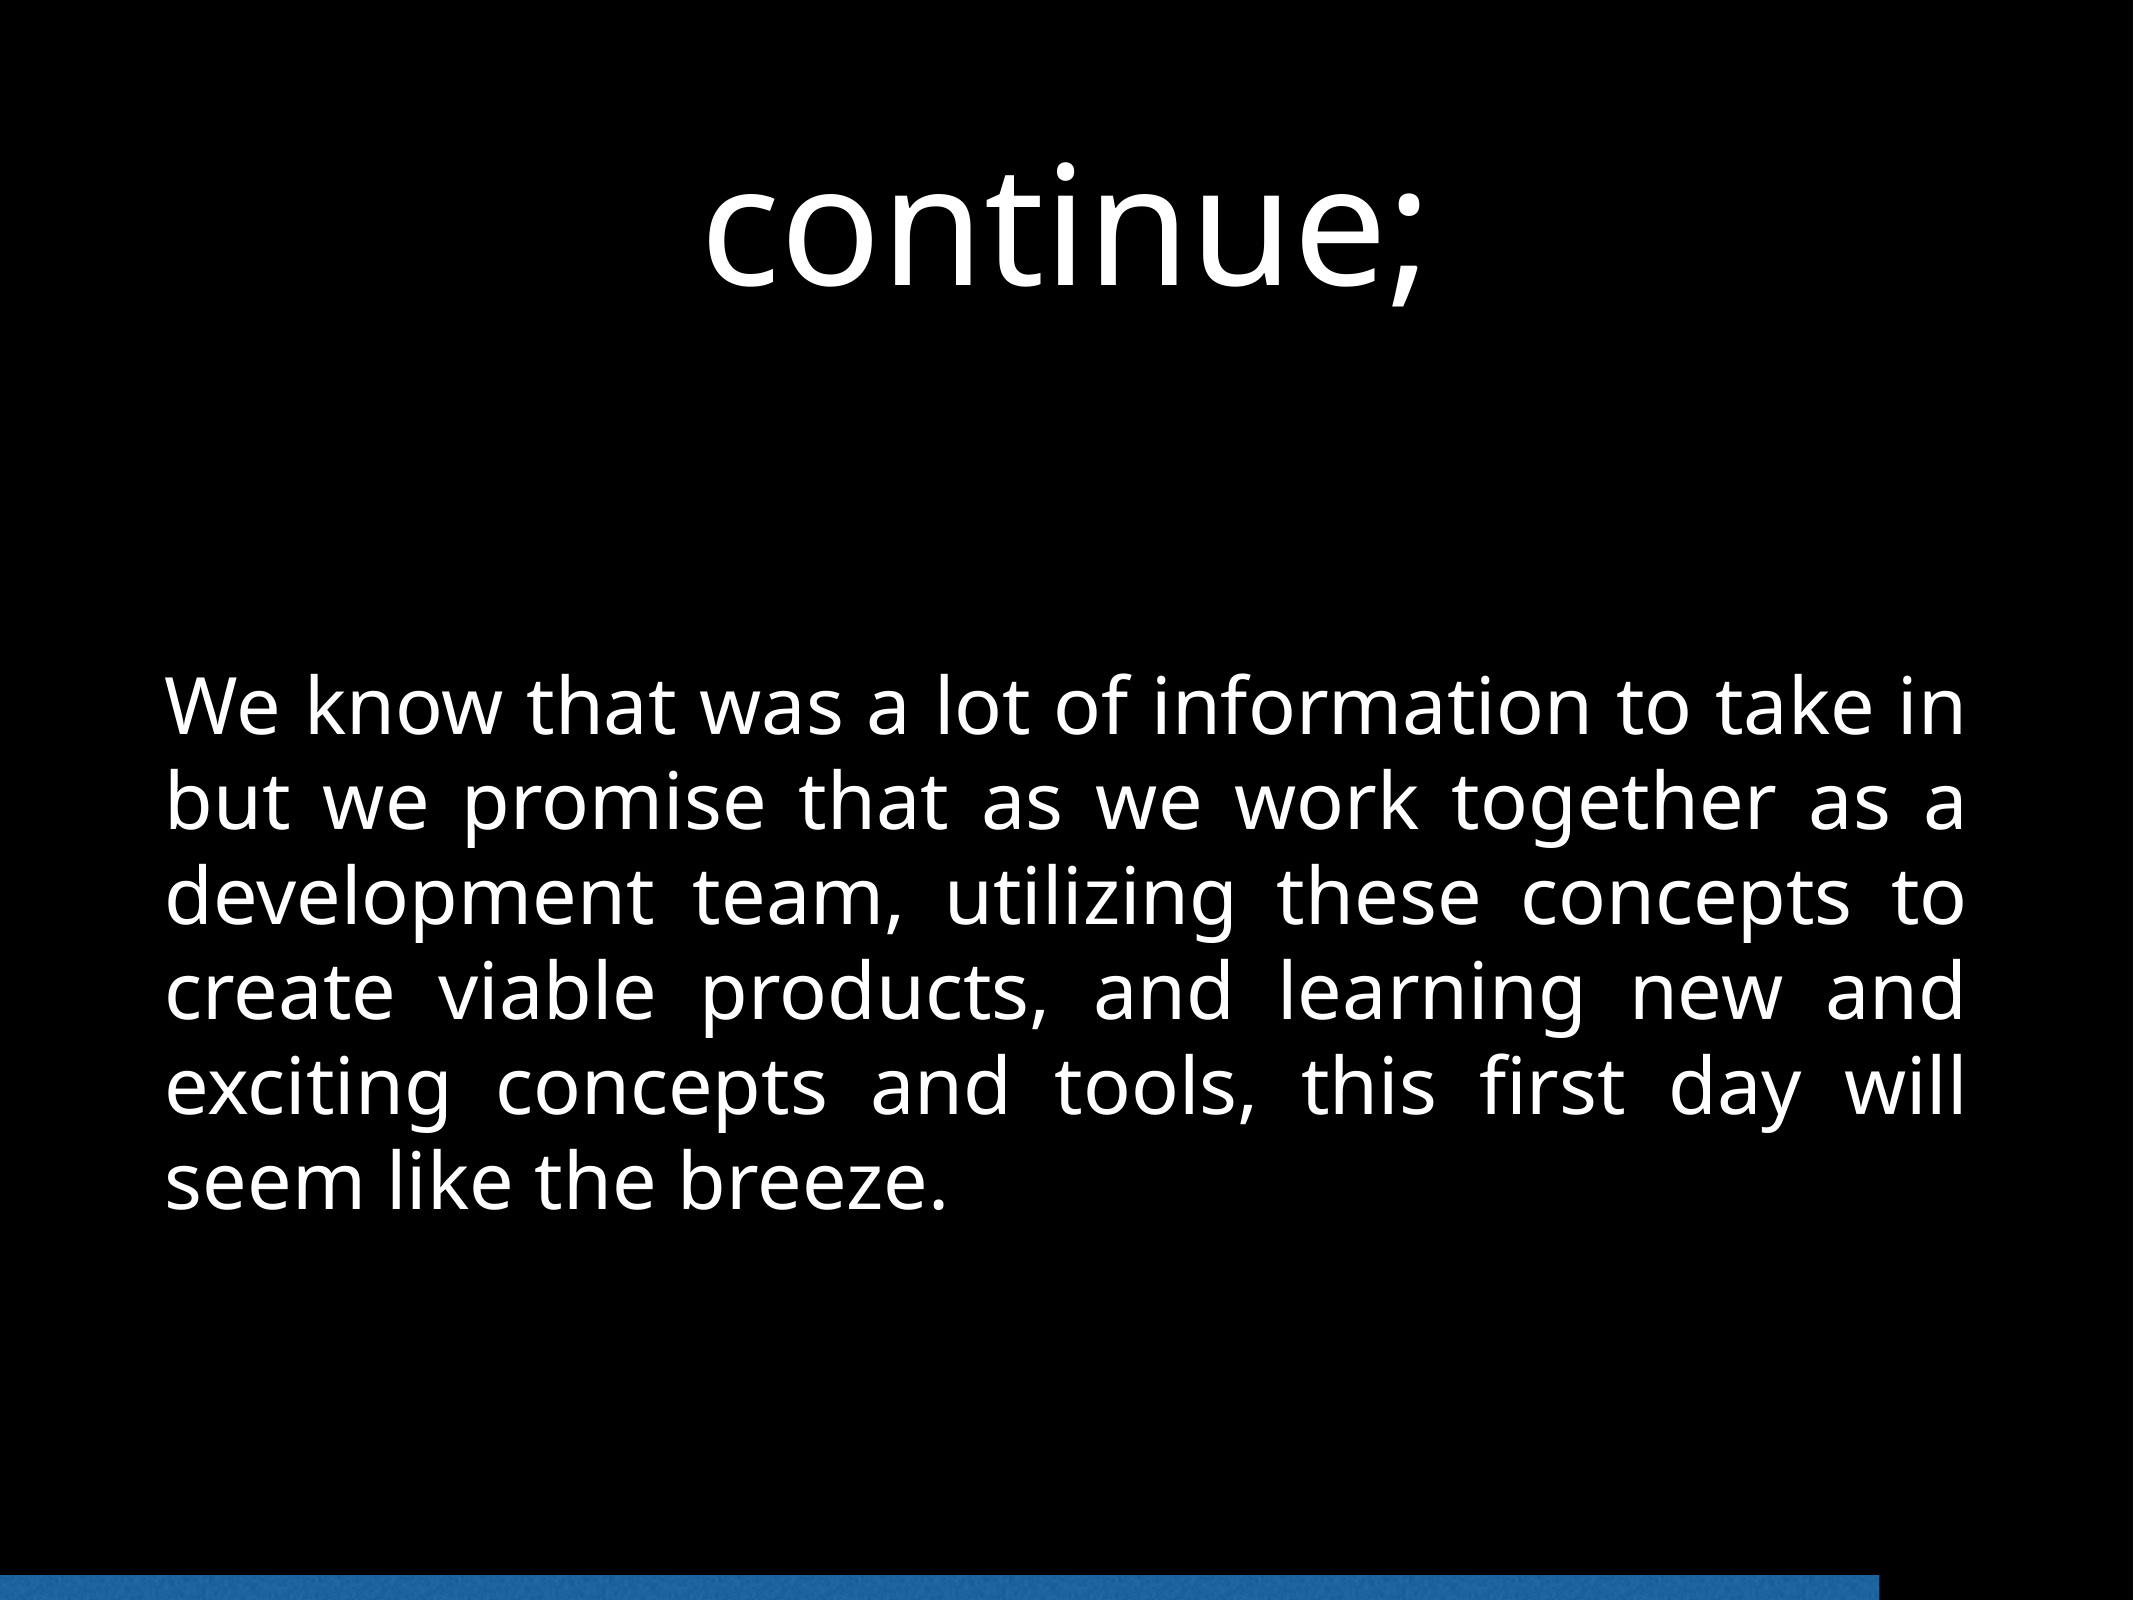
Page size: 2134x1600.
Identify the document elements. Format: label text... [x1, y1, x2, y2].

text_box [0, 1575, 1880, 1600]
title continue; [155, 41, 1978, 397]
list We know that was a lot of information to take in but we promise that as we work together as a development team, utilizing these concepts to create viable products, and learning new and exciting concepts and tools, this first day will seem like the breeze. [155, 424, 1978, 1457]
